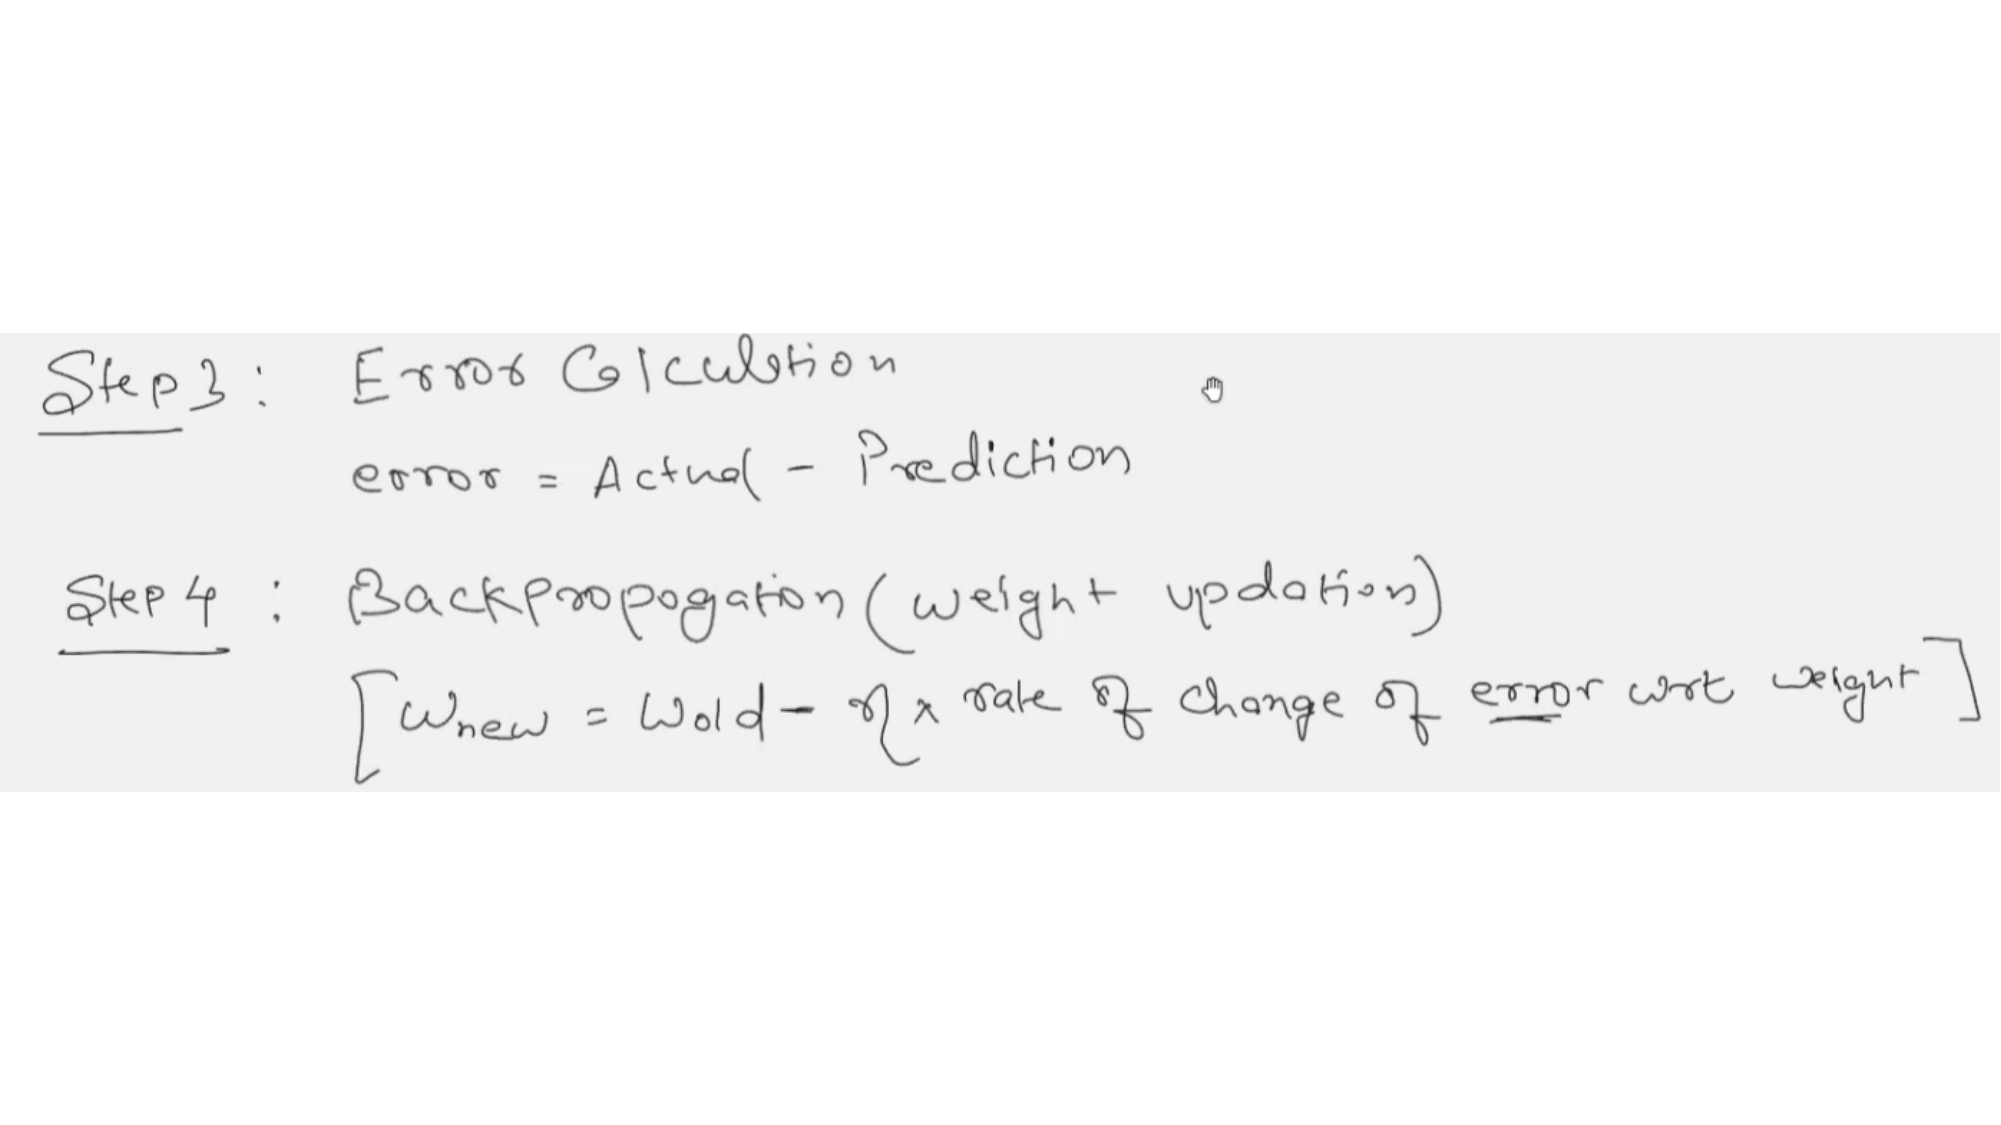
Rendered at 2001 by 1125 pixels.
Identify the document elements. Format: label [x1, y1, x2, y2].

picture [0, 333, 2000, 792]
